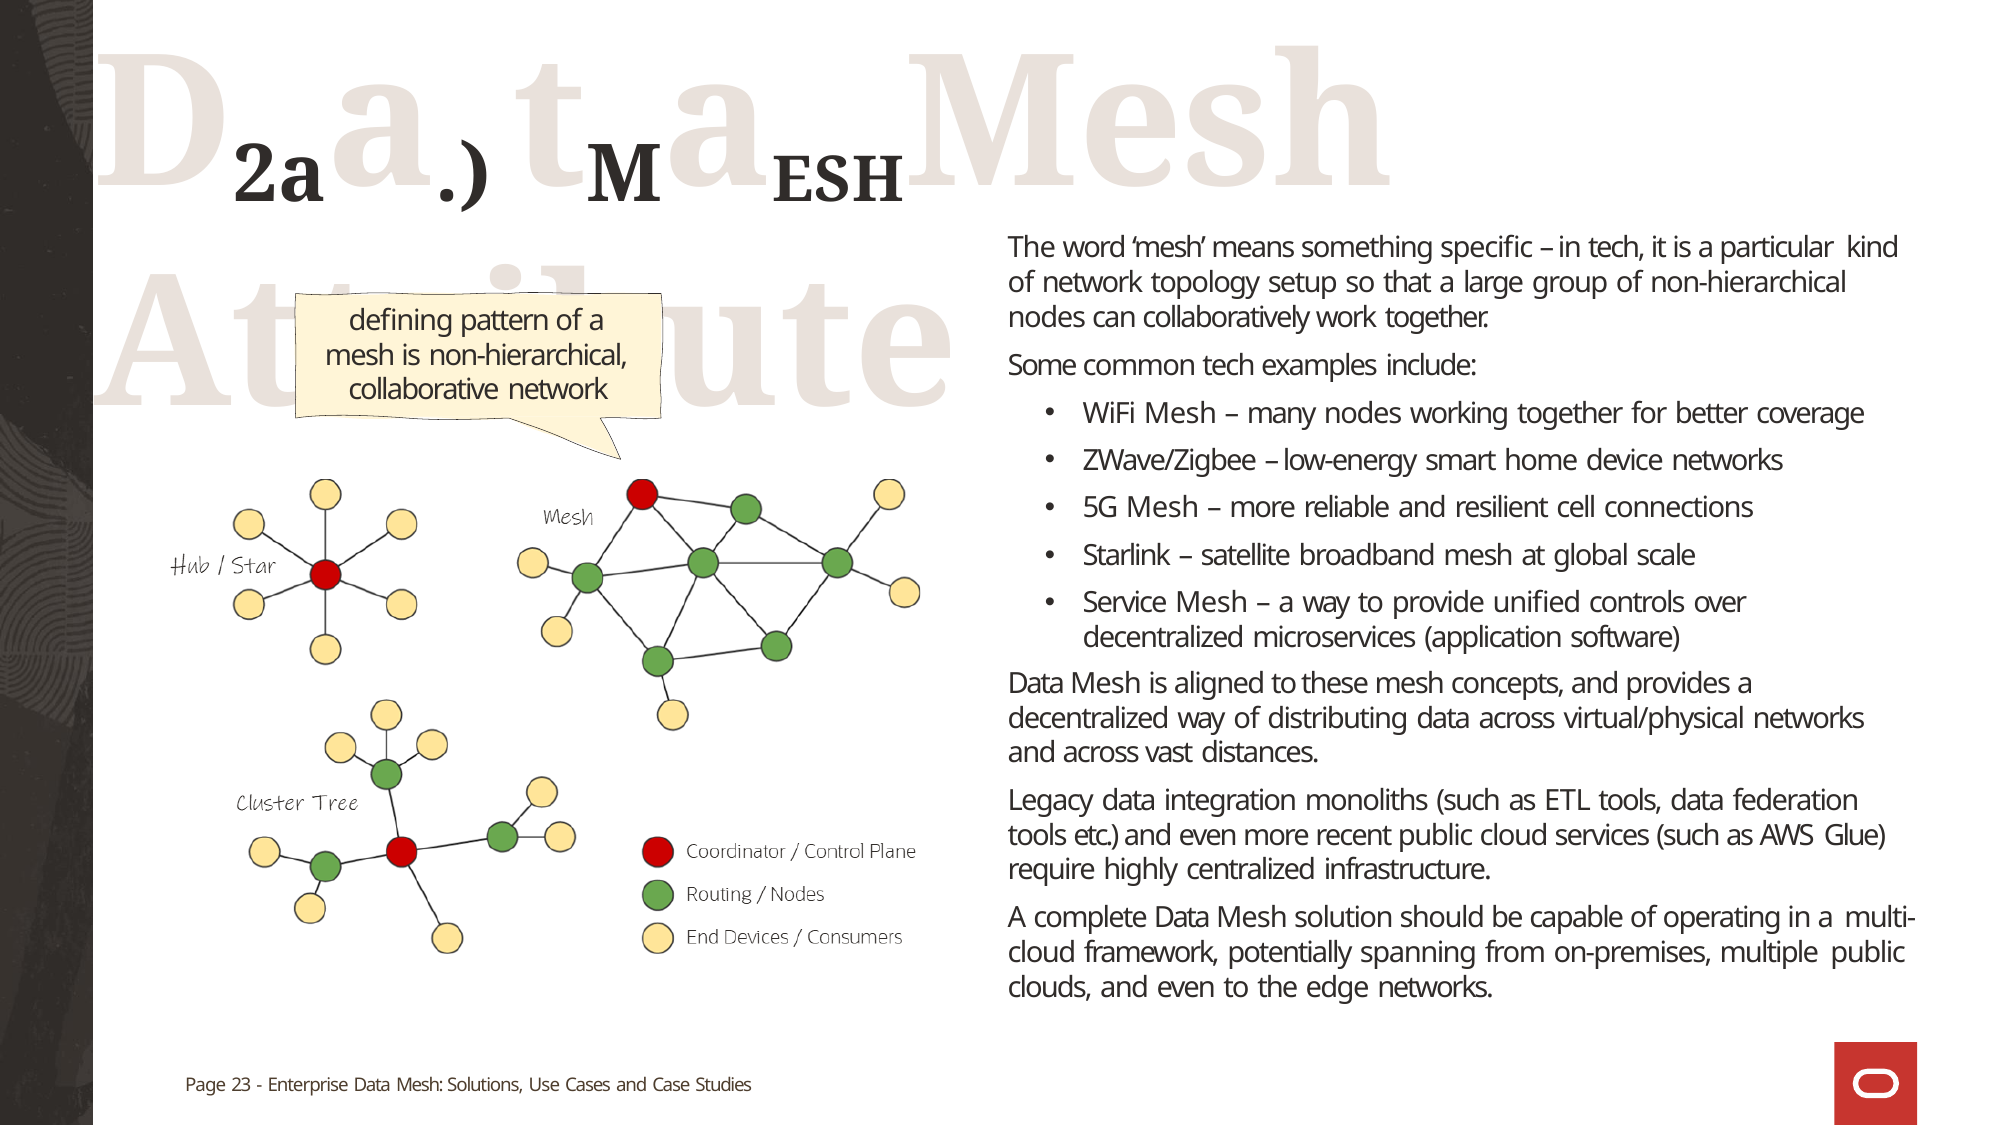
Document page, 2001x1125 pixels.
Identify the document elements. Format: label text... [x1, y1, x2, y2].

text_box defining pattern of a mesh is non-hierarchical, collaborative network [314, 300, 641, 407]
slide_number Page 23 - Enterprise Data Mesh: Solutions, Use Cases and Case Studies [182, 1069, 788, 1125]
text_box [294, 292, 663, 460]
title D2aa.) tMaESHMesh Attribute [87, 0, 2000, 442]
text_box The word ‘mesh’ means something specific – in tech, it is a particular kind of network topology setup so that a large group of non-hierarchical nodes can collaboratively work together. Some common tech examples include: WiFi Mesh – many nodes working together for better coverage ZWave/Zigbee – low-energy smart home device networks 5G Mesh – more reliable and resilient cell connections Starlink – satellite broadband mesh at global scale Service Mesh – a way to provide unified controls over decentralized microservices (application software) Data Mesh is aligned to these mesh concepts, and provides a decentralized way of distributing data across virtual/physical networks and across vast distances. Legacy data integration monoliths (such as ETL tools, data federation tools etc.) and even more recent public cloud services (such as AWS Glue) require highly centralized infrastructure. A complete Data Mesh solution should be capable of operating in a multi-cloud framework, potentially spanning from on-premises, multiple public clouds, and even to the edge networks. [1005, 227, 1930, 1004]
text_box [0, 0, 93, 1125]
text_box [170, 479, 921, 954]
